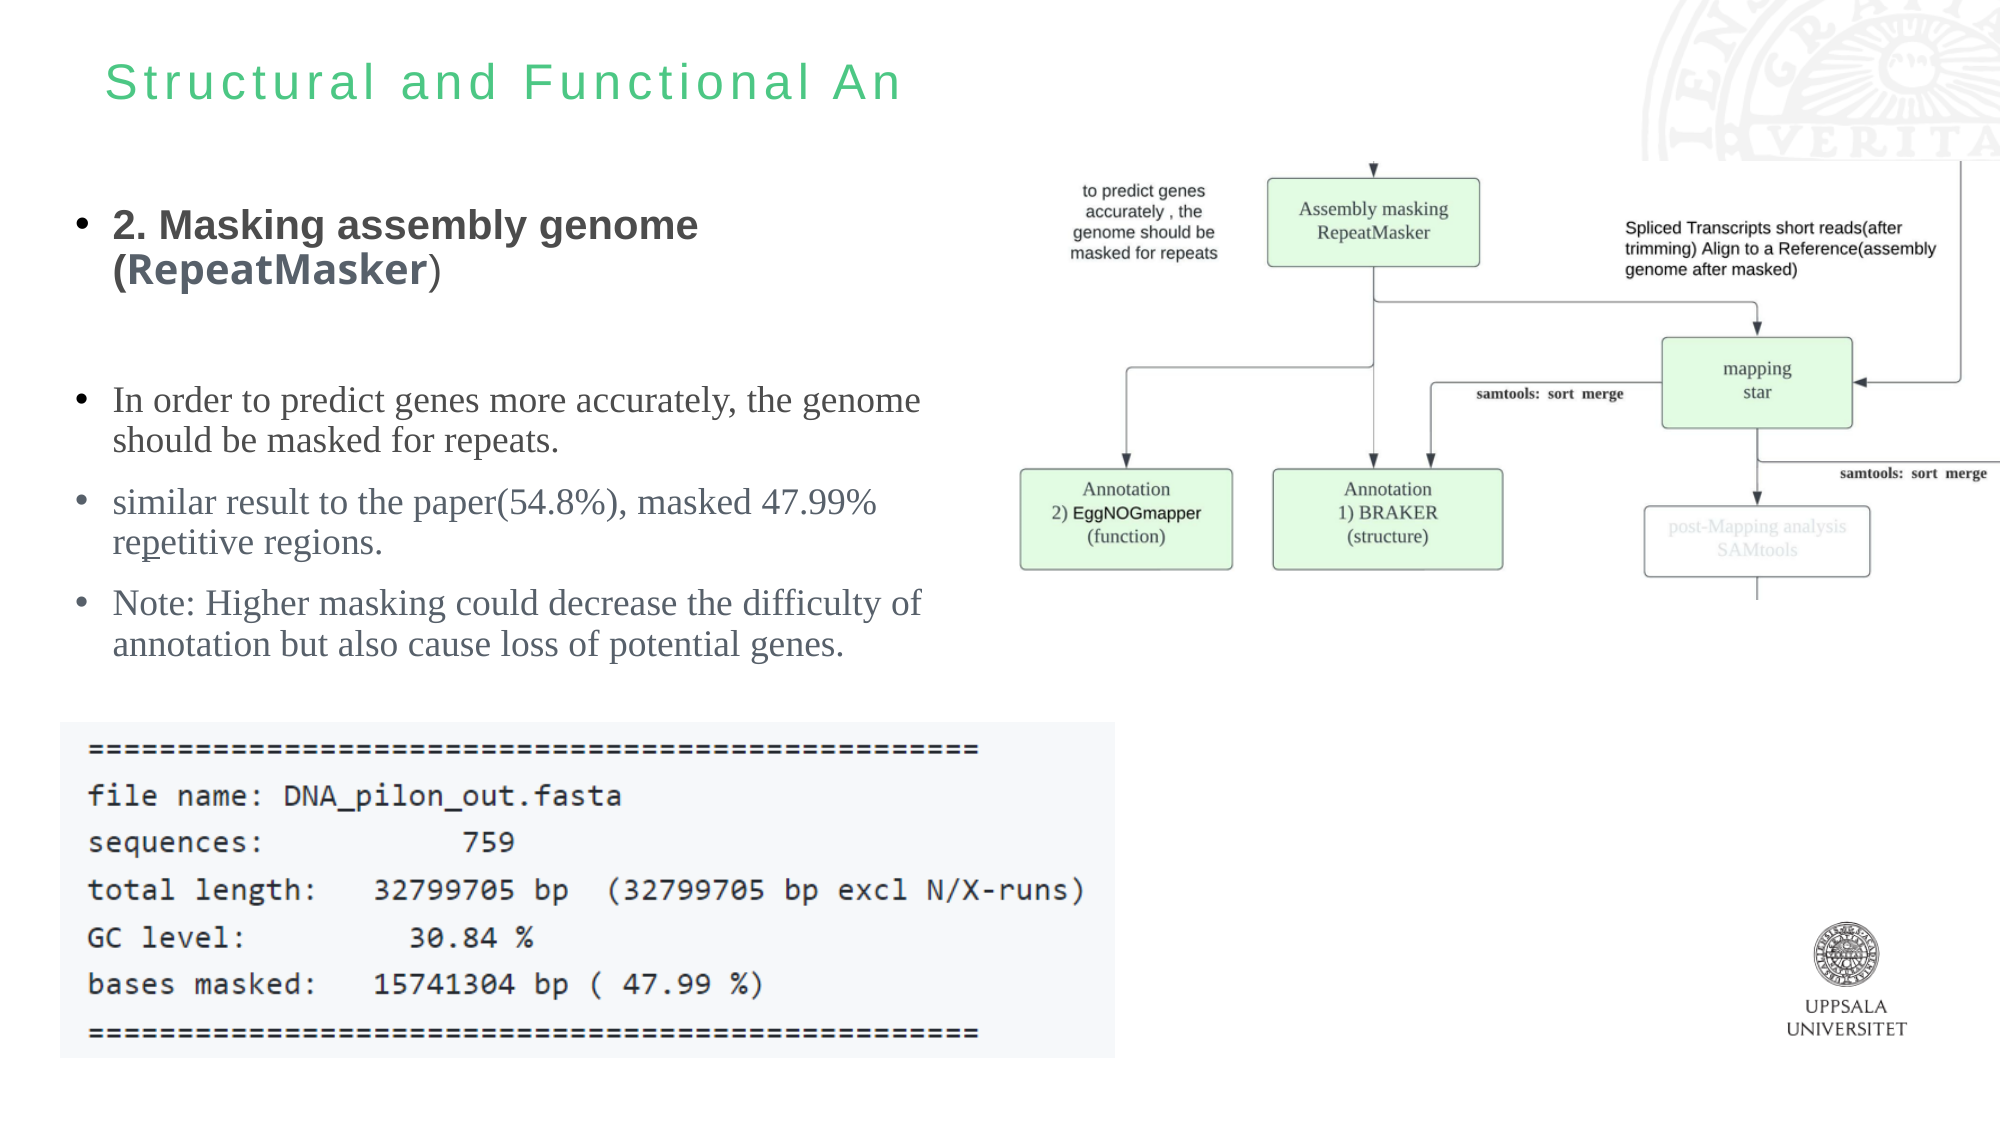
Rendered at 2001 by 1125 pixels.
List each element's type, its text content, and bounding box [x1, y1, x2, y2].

title Structural and Functional Annotation [89, 46, 1542, 232]
list 2. Masking assembly genome (RepeatMasker) In order to predict genes more accurately, the genome should be masked for repeats. similar result to the paper(54.8%), masked 47.99% repetitive regions. Note: Higher masking could decrease the difficulty of annotation but also cause loss of potential genes. [60, 195, 1009, 722]
picture [59, 722, 1115, 1058]
picture [1017, 161, 2000, 600]
